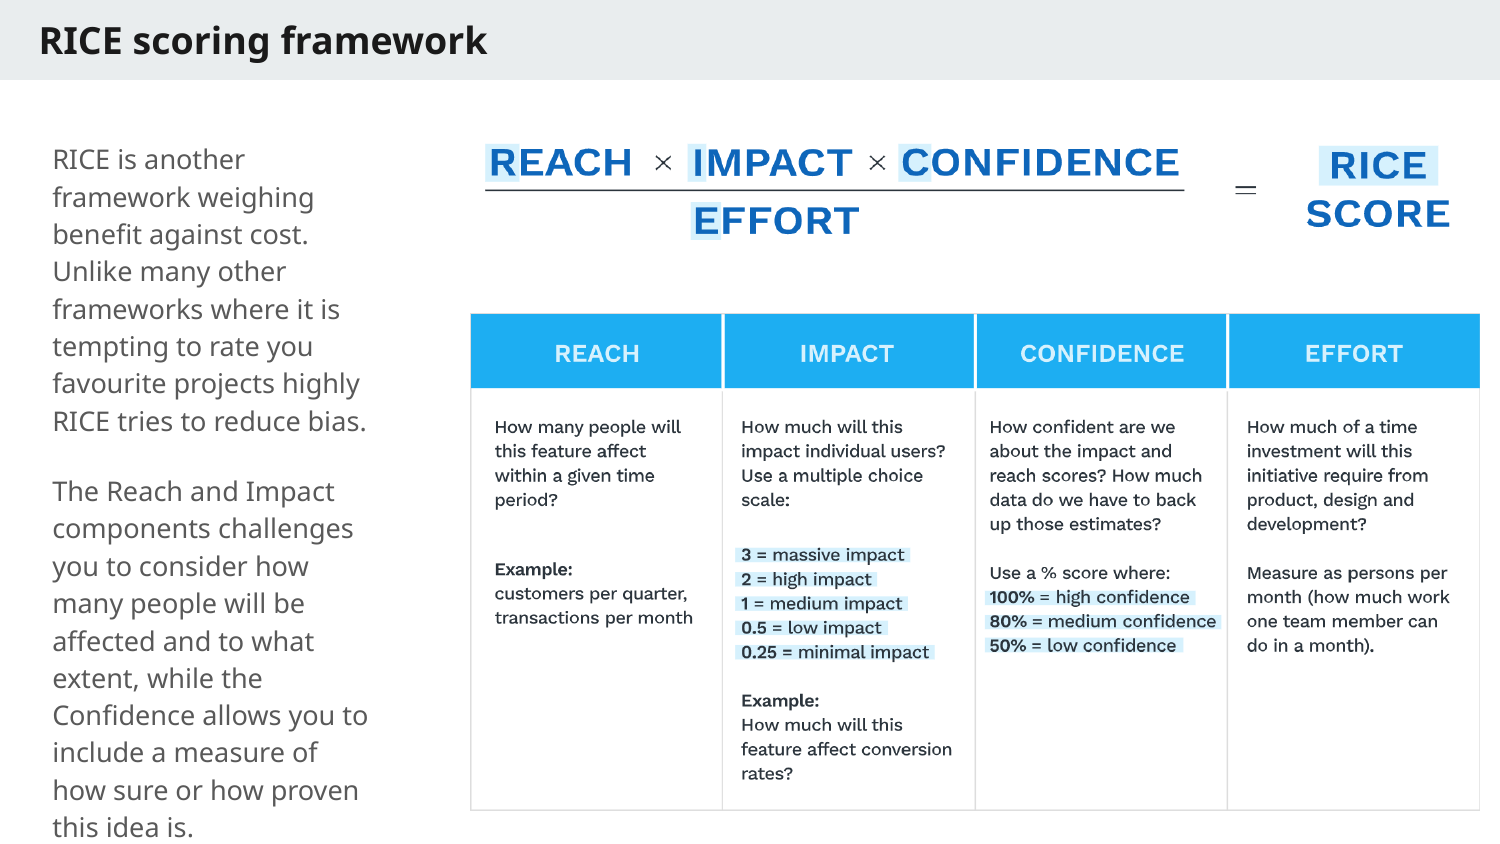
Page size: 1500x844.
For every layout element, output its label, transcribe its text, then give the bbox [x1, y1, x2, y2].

title RICE scoring framework [23, 0, 1286, 84]
list RICE is another framework weighing benefit against cost. Unlike many other frameworks where it is tempting to rate you favourite projects highly RICE tries to reduce bias. The Reach and Impact components challenges you to consider how many people will be affected and to what extent, while the Confidence allows you to include a measure of how sure or how proven this idea is. [37, 122, 391, 740]
picture [455, 294, 1500, 829]
picture [468, 110, 1470, 262]
